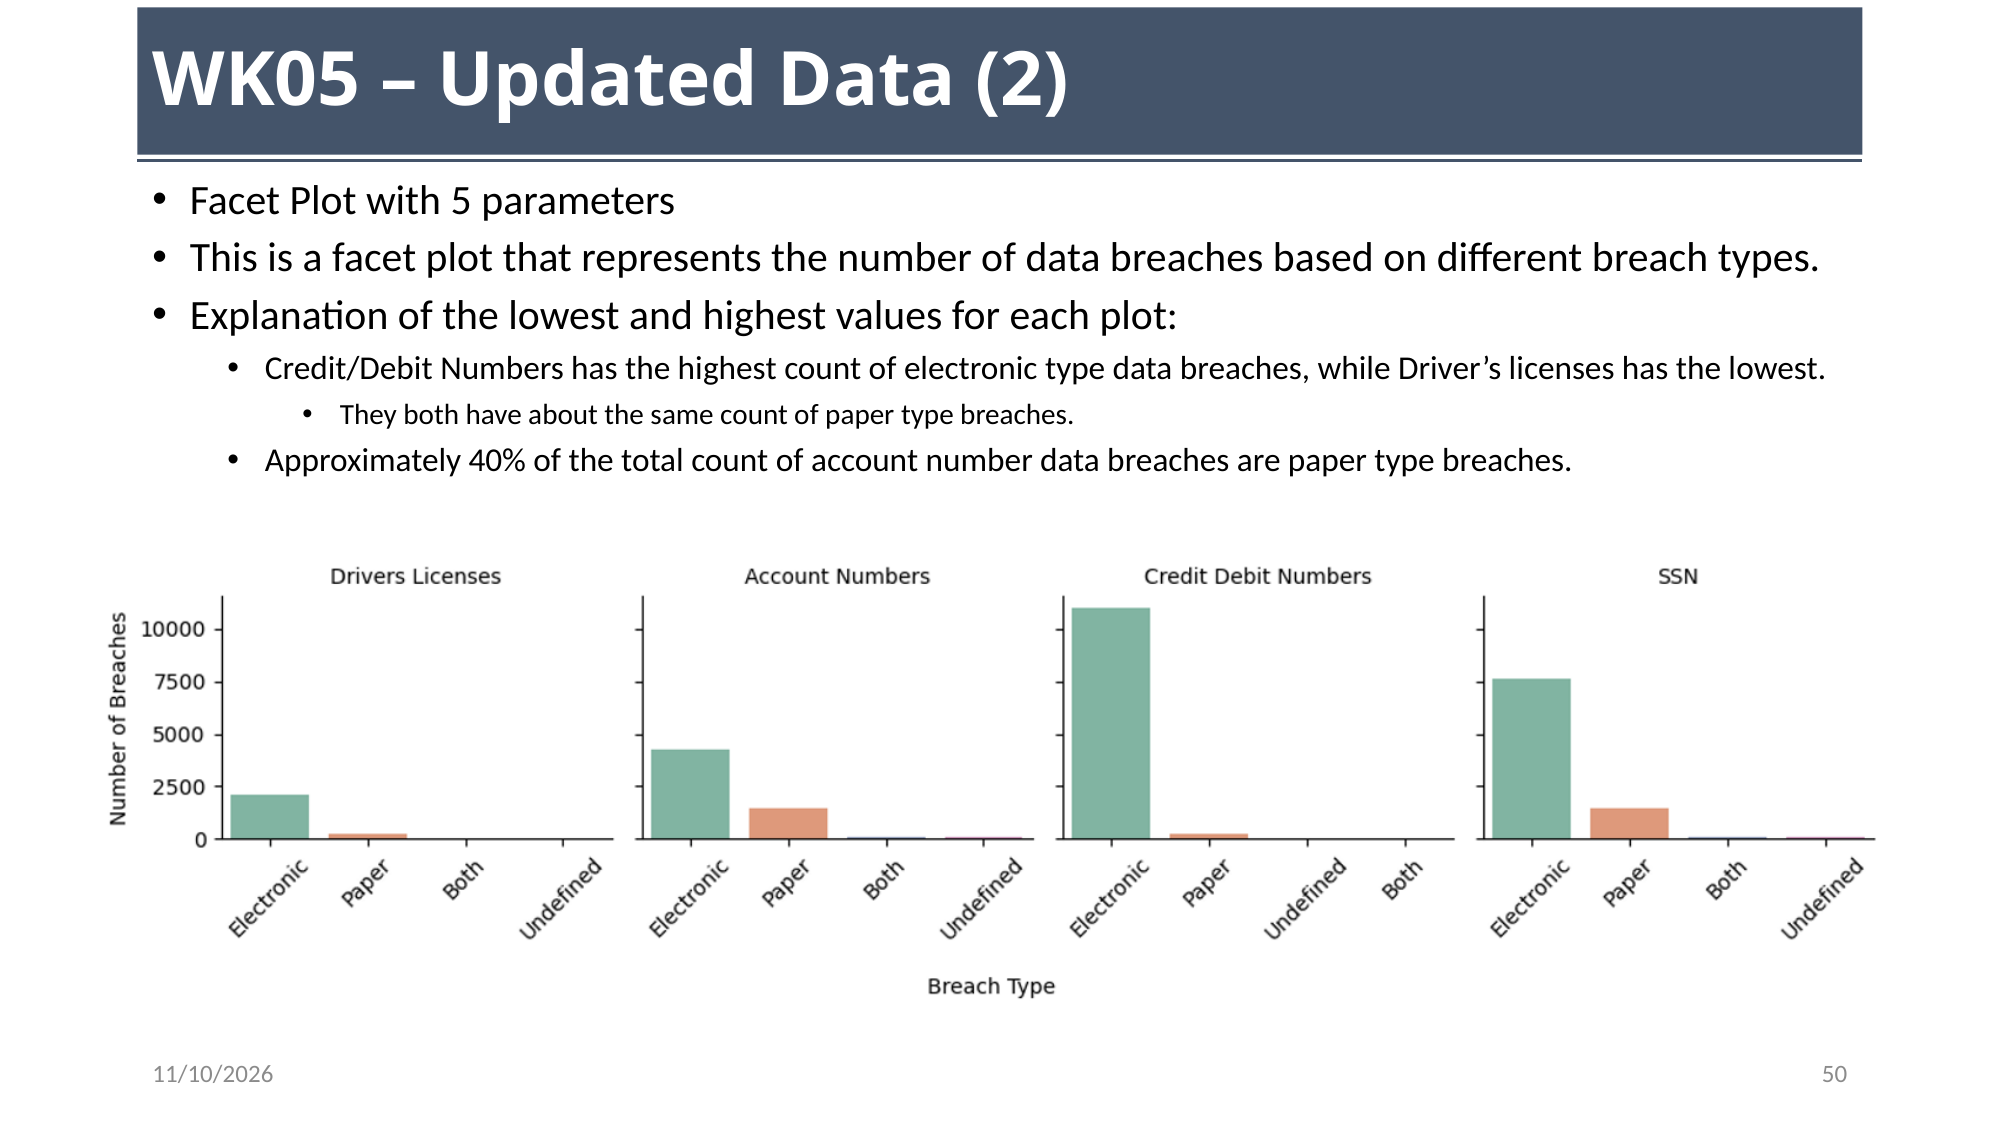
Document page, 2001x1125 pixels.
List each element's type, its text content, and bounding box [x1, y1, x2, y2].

slide_number 50 [1412, 1043, 1863, 1103]
title WK05 – Updated Data (2) [137, 7, 1863, 155]
picture [68, 504, 1932, 1043]
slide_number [137, 1043, 588, 1103]
list Facet Plot with 5 parameters This is a facet plot that represents the number of data breaches based on different breach types. Explanation of the lowest and highest values for each plot: Credit/Debit Numbers has the highest count of electronic type data breaches, while Driver’s licenses has the lowest. They both have about the same count of paper type breaches. Approximately 40% of the total count of account number data breaches are paper type breaches. [137, 170, 1863, 504]
